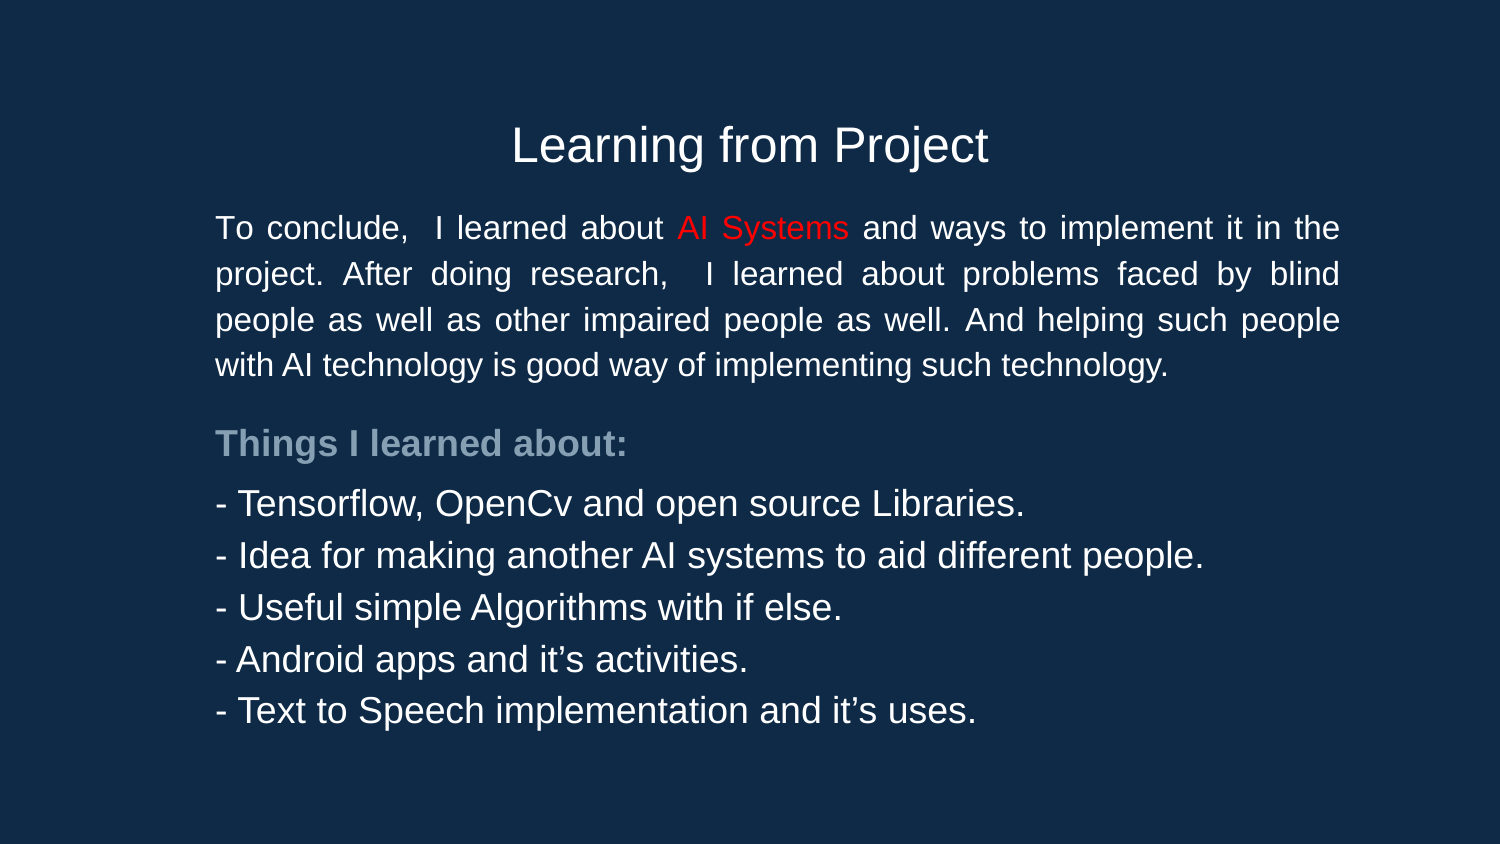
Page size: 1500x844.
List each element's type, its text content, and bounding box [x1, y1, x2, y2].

list To conclude, I learned about AI Systems and ways to implement it in the project. After doing research, I learned about problems faced by blind people as well as other impaired people as well. And helping such people with AI technology is good way of implementing such technology. Things I learned about: - Tensorflow, OpenCv and open source Libraries. - Idea for making another AI systems to aid different people. - Useful simple Algorithms with if else. - Android apps and it’s activities. - Text to Speech implementation and it’s uses. [200, 184, 1357, 411]
title Learning from Project [171, 97, 1328, 177]
